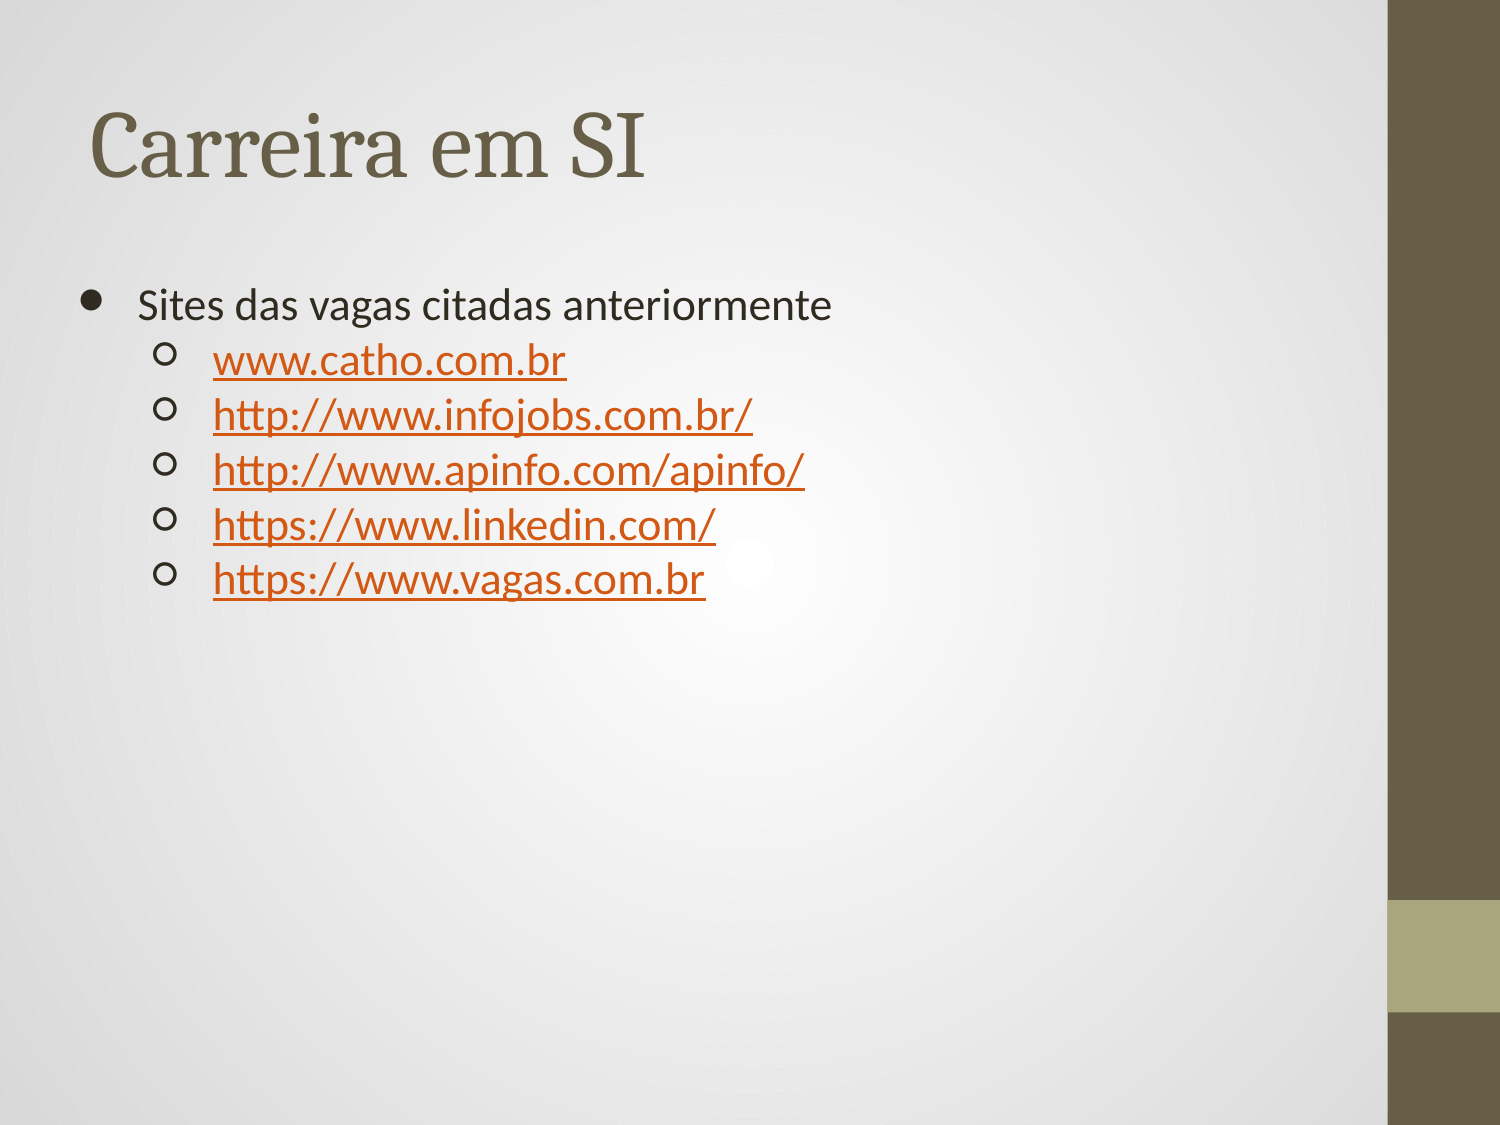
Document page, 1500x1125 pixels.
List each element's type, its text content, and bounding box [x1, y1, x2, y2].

text_box Carreira em SI [74, 45, 1325, 233]
text_box Sites das vagas citadas anteriormente www.catho.com.br http://www.infojobs.com.br/ http://www.apinfo.com/apinfo/ https://www.linkedin.com/ https://www.vagas.com.br [47, 266, 1338, 592]
